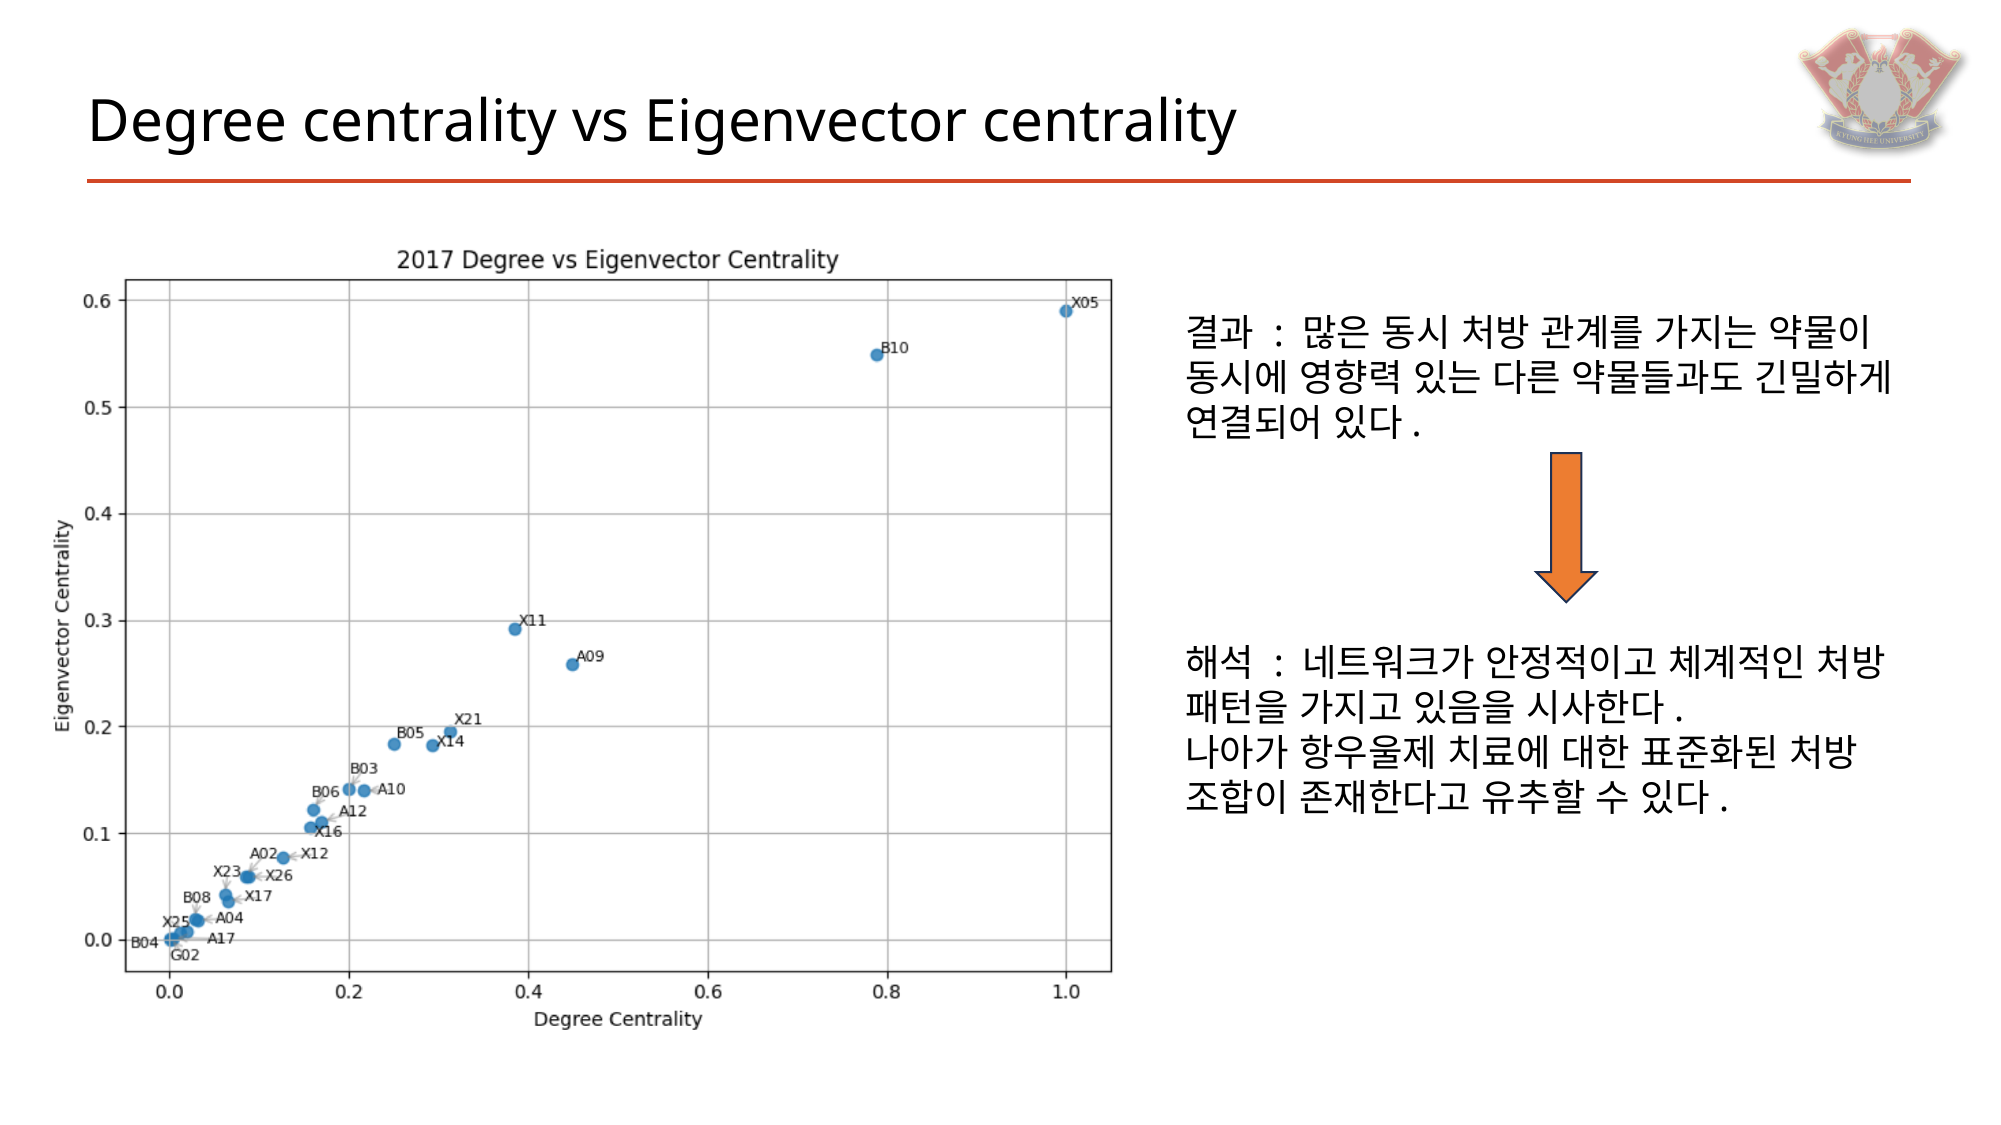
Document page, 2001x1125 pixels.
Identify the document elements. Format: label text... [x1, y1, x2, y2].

picture [1798, 28, 1961, 149]
picture [0, 234, 1171, 1030]
text_box 결과 : 많은 동시 처방 관계를 가지는 약물이 동시에 영향력 있는 다른 약물들과도 긴밀하게 연결되어 있다. [1171, 301, 1964, 452]
text_box [1533, 452, 1599, 604]
text_box 해석 : 네트워크가 안정적이고 체계적인 처방 패턴을 가지고 있음을 시사한다. 나아가 항우울제 치료에 대한 표준화된 처방 조합이 존재한다고 유추할 수 있다. [1171, 631, 1964, 827]
title Degree centrality vs Eigenvector centrality [72, 70, 1574, 176]
